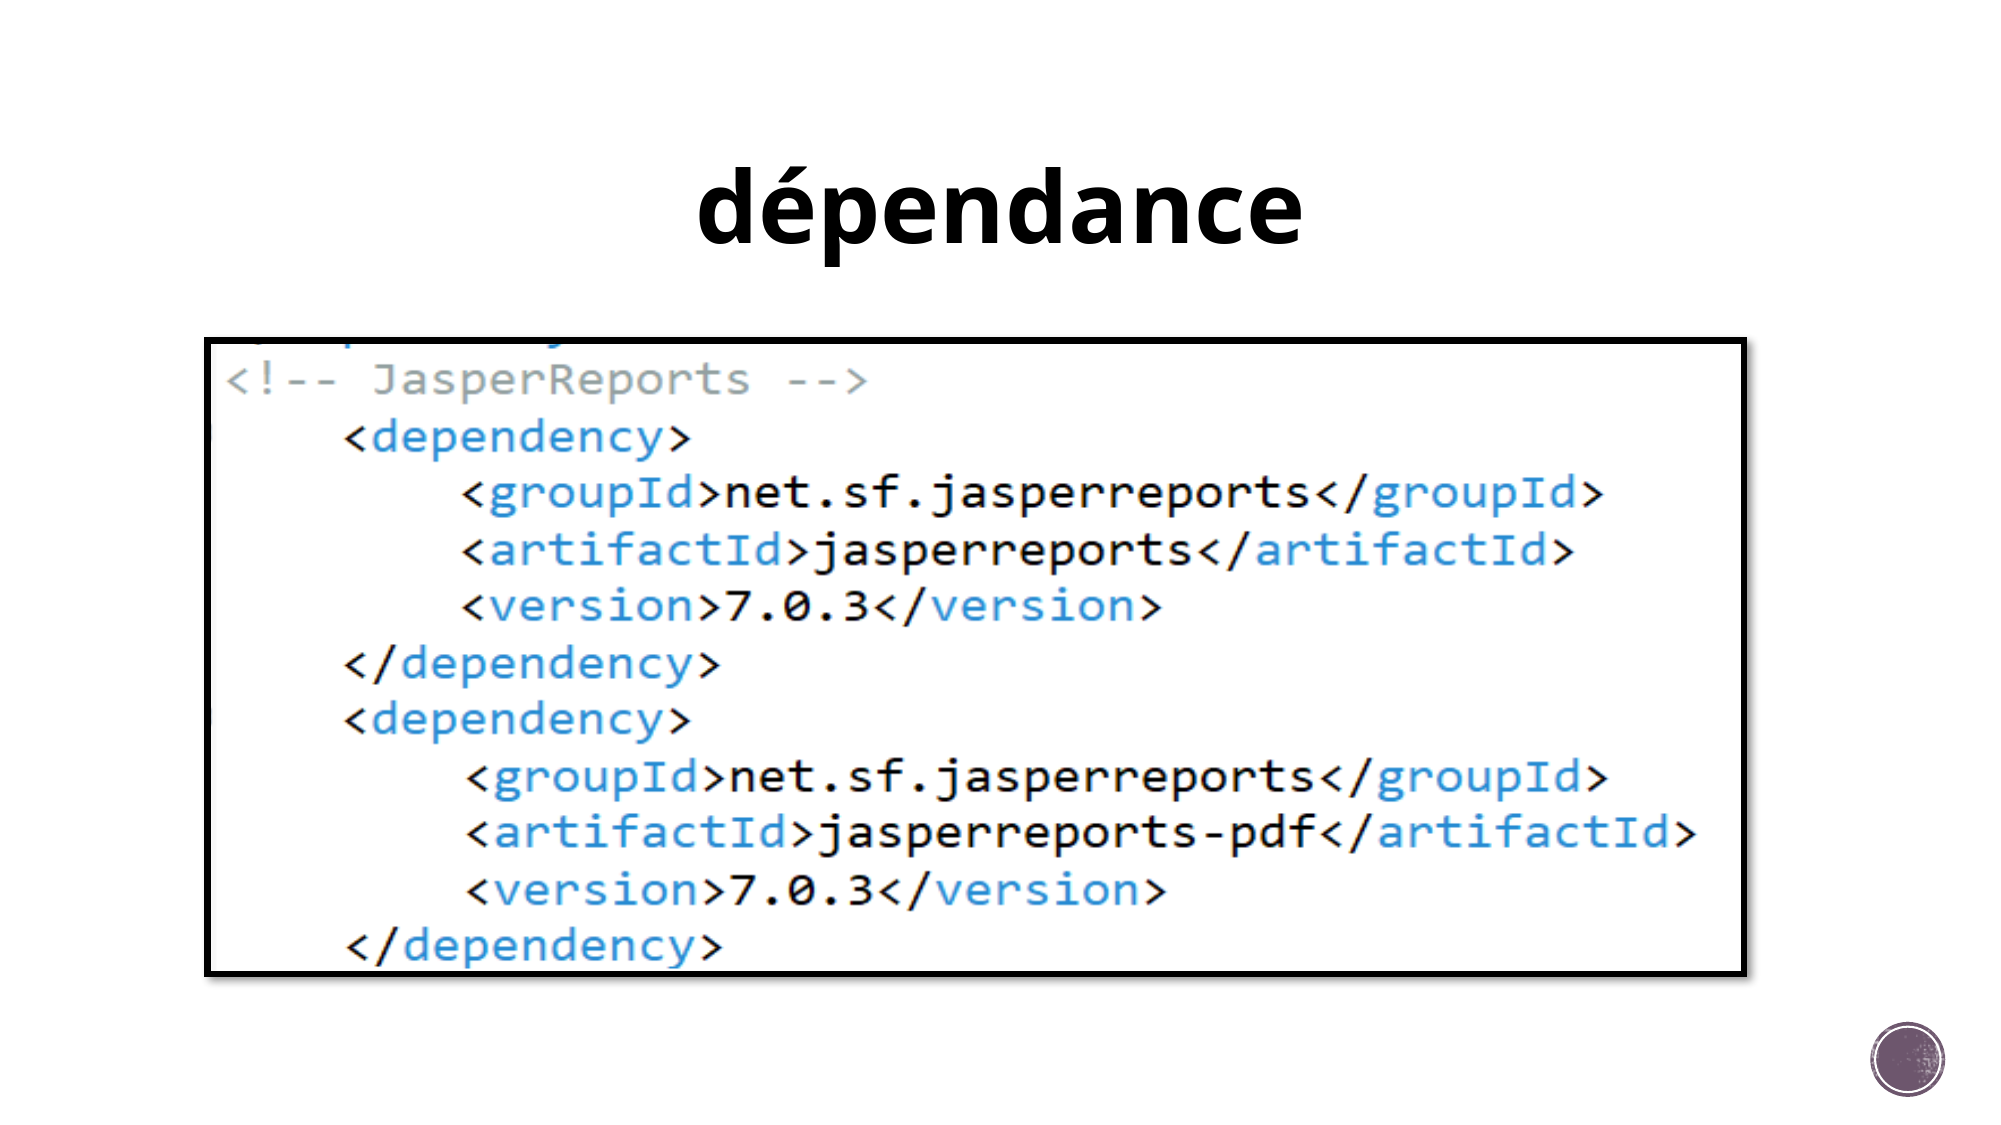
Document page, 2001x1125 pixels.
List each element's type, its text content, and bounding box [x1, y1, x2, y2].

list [212, 344, 1740, 970]
title dépendance [175, 79, 1826, 344]
